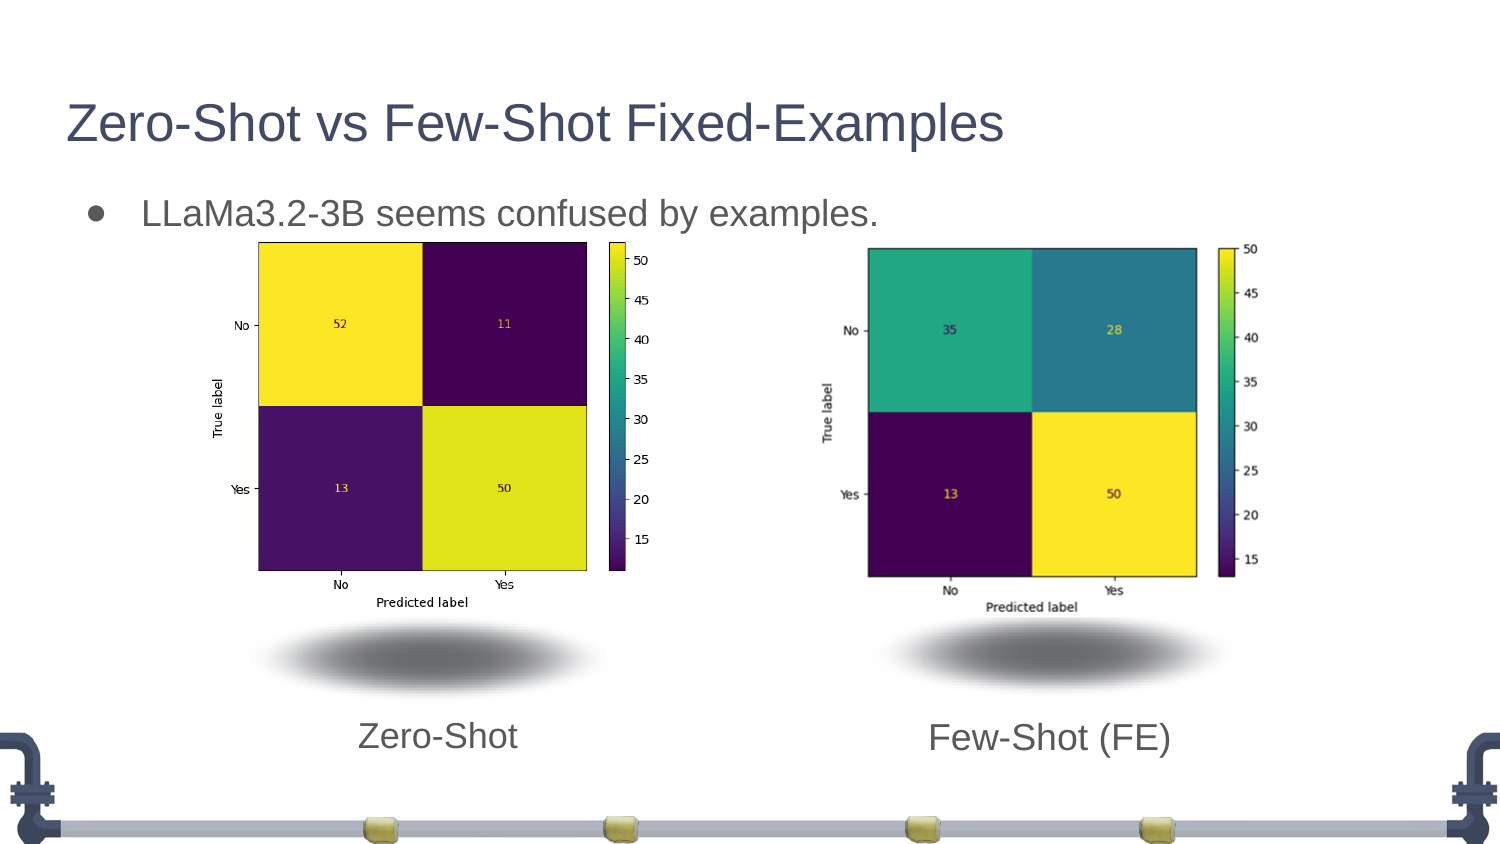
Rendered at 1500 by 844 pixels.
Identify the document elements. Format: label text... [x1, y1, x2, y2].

picture [204, 233, 657, 610]
list Few-Shot (FE) [858, 736, 1223, 771]
picture [814, 240, 1267, 617]
list LLaMa3.2-3B seems confused by examples. [51, 166, 1449, 736]
list Zero-Shot [247, 736, 611, 771]
picture [0, 695, 1500, 844]
title Zero-Shot vs Few-Shot Fixed-Examples [51, 72, 1449, 166]
